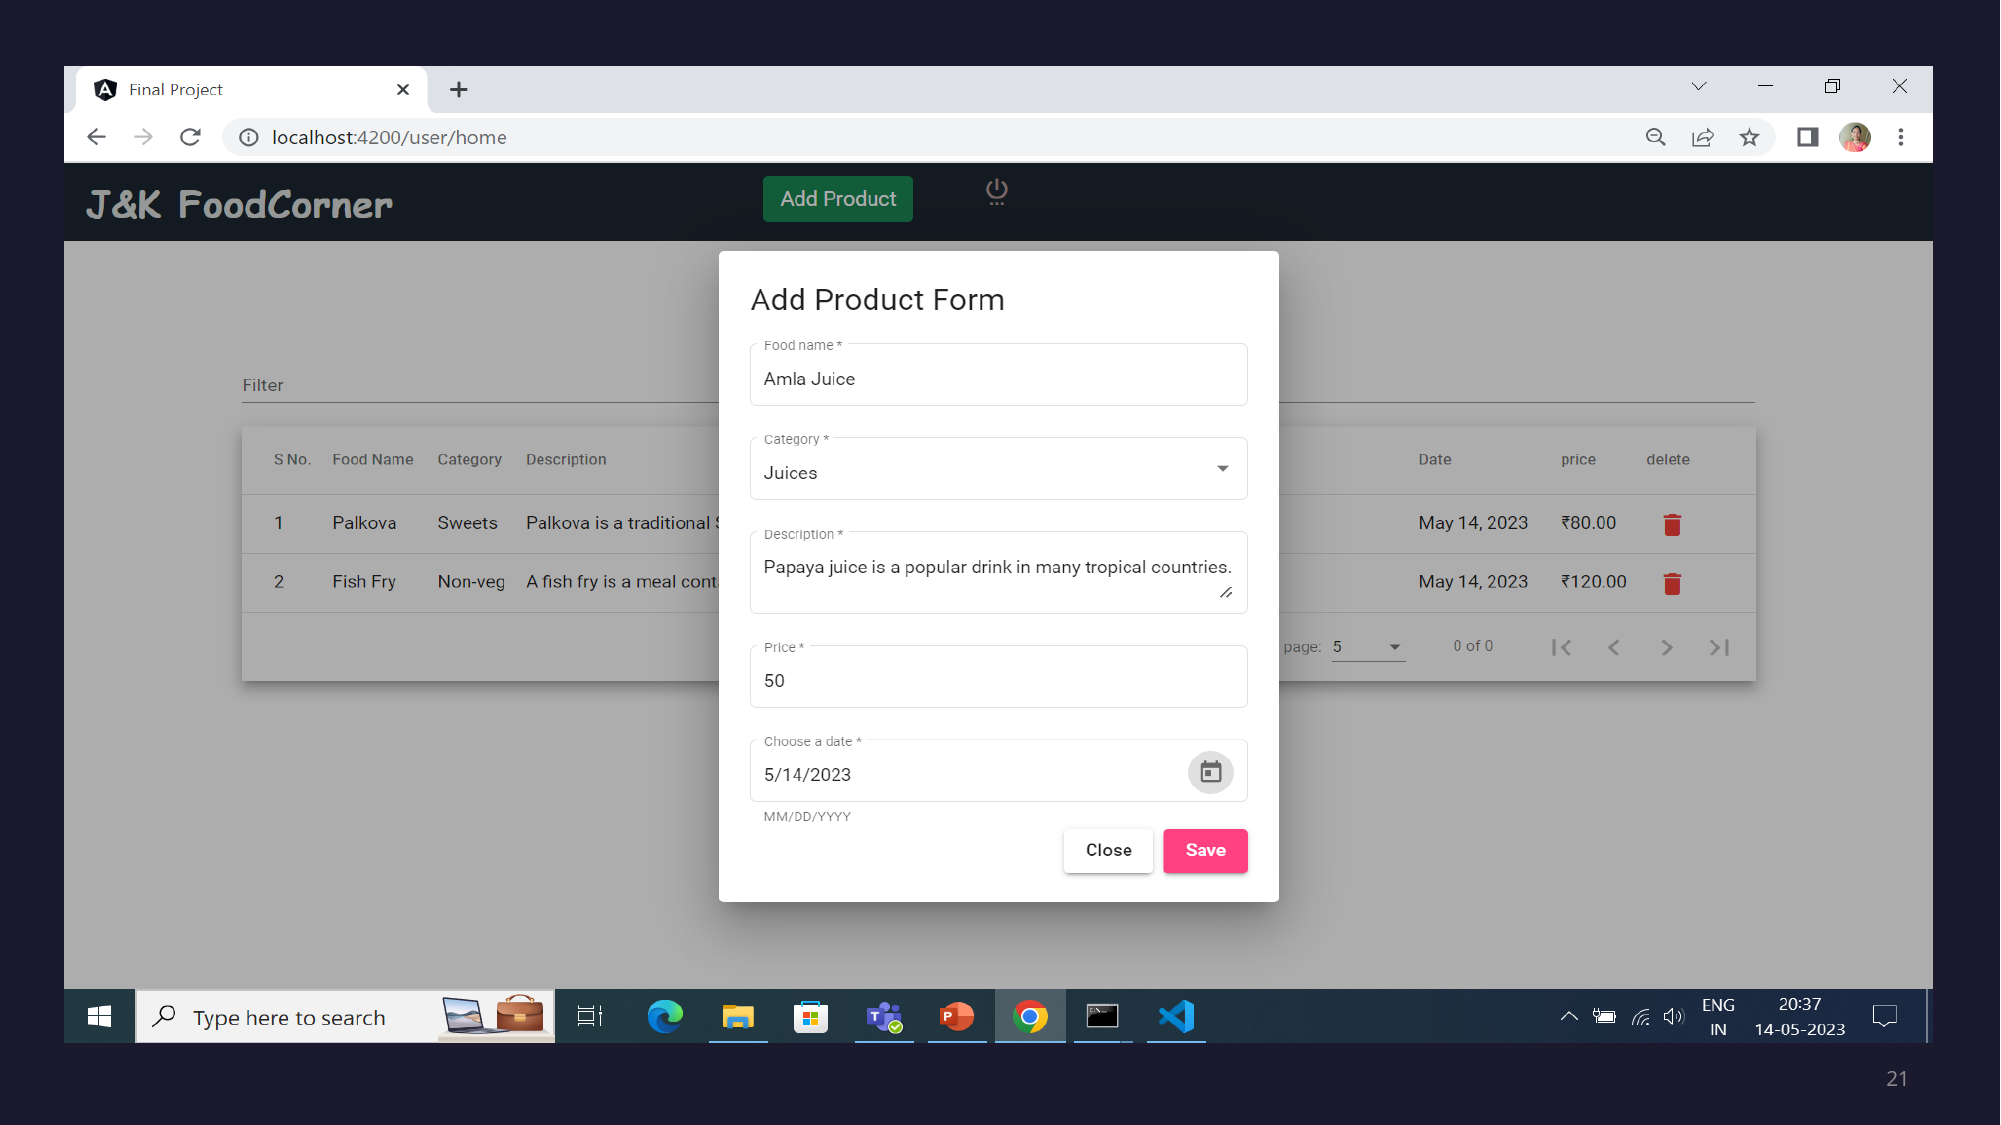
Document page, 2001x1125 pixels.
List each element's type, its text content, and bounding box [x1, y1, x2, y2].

picture [64, 66, 1933, 1043]
slide_number 21 [1632, 1067, 1910, 1093]
